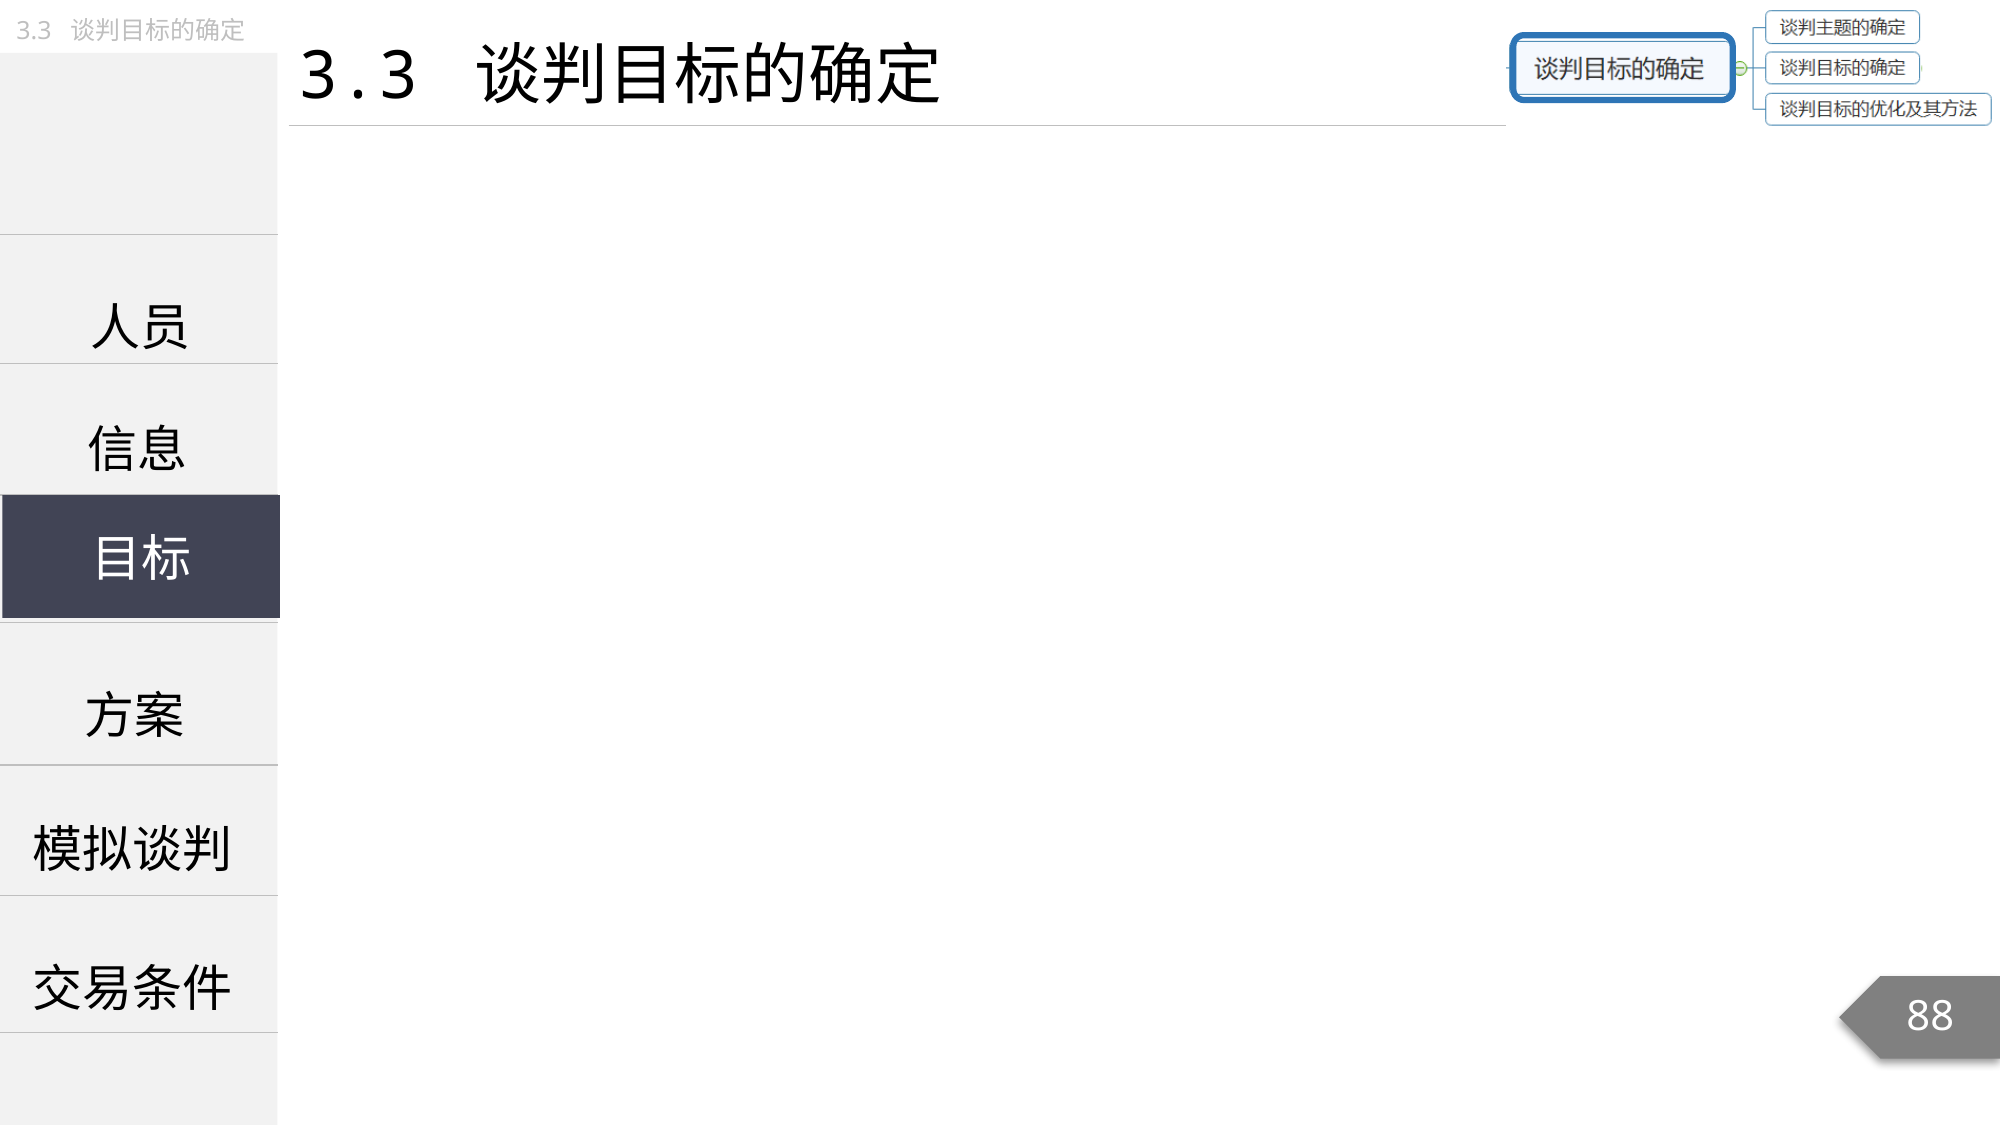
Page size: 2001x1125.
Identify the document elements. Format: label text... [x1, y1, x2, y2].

table_cell [0, 623, 278, 764]
text_box 交易条件 [0, 918, 271, 1024]
text_box 人员 [2, 258, 278, 363]
table_cell [0, 766, 278, 894]
table_cell [0, 496, 278, 622]
text_box 3.3 谈判目标的确定 [283, 24, 957, 120]
table_header [0, 364, 278, 494]
table_header [0, 235, 278, 363]
text_box [0, 52, 278, 234]
text_box 模拟谈判 [0, 780, 271, 885]
text_box 3.3 谈判目标的确定 [1, 7, 261, 53]
text_box 方案 [0, 646, 273, 751]
table_cell [0, 896, 278, 1032]
picture [1506, 7, 1996, 131]
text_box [2, 494, 586, 618]
text_box 信息 [0, 379, 276, 485]
text_box [0, 1033, 278, 1125]
text_box 88 [1839, 976, 2000, 1059]
